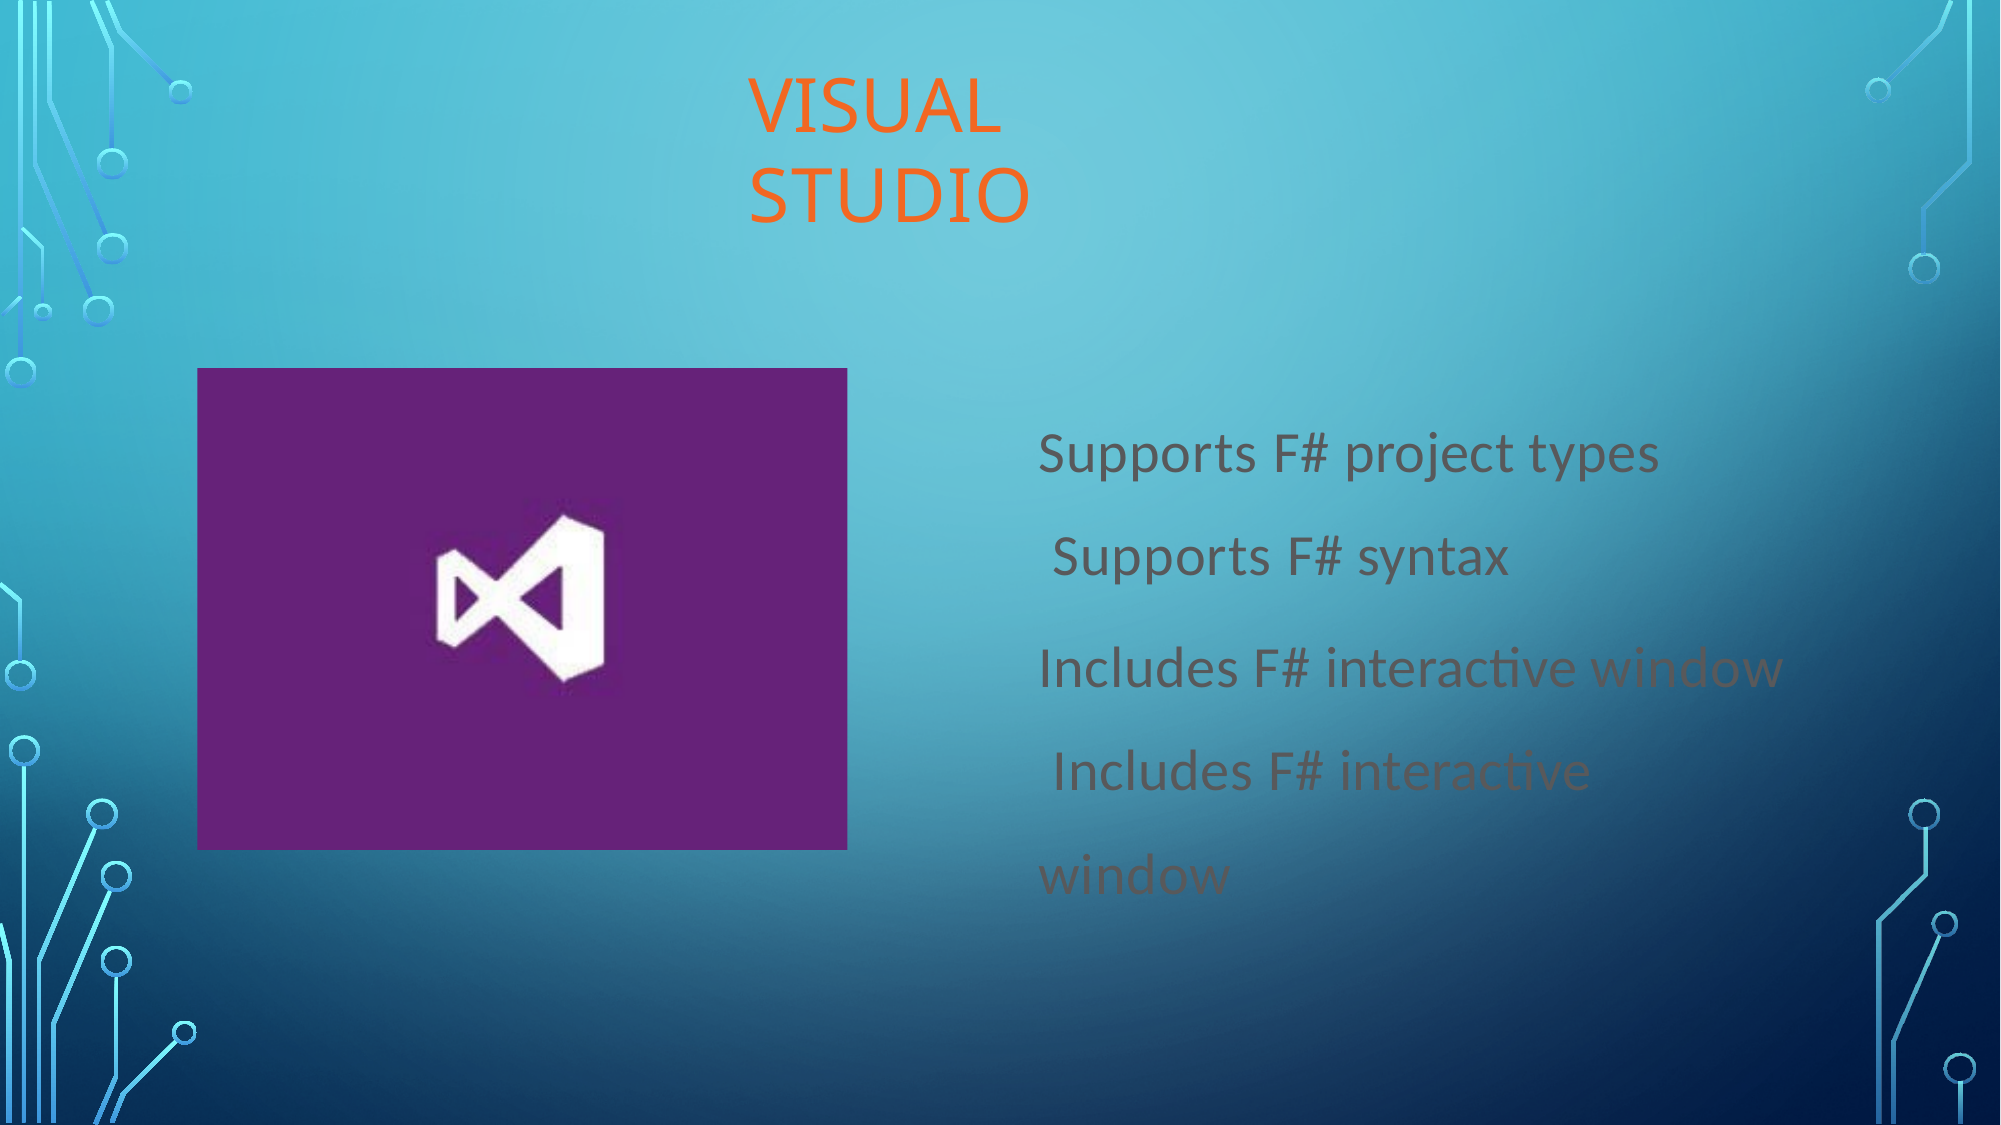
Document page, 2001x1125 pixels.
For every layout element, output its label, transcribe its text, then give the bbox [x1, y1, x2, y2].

text_box [197, 368, 848, 850]
title Visual Studio [746, 51, 1243, 242]
text_box Supports F# project types Supports F# syntax Includes F# interactive window Includes F# interactive window [1036, 379, 1792, 906]
